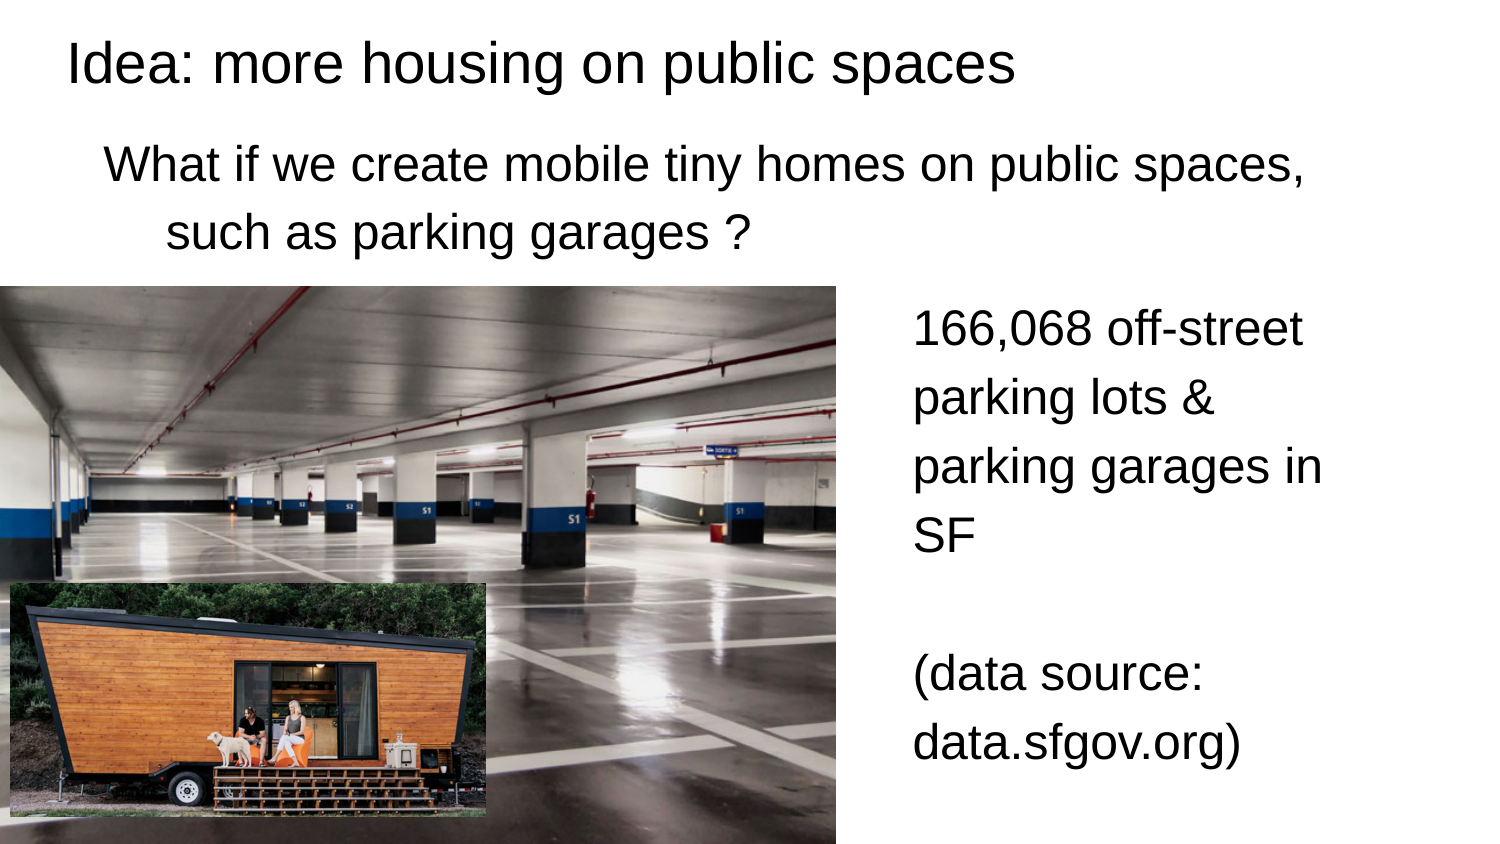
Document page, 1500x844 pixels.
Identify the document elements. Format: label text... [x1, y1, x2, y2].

list 166,068 off-street parking lots & parking garages in SF (data source: data.sfgov.org) [897, 271, 1372, 635]
picture [0, 286, 837, 844]
title Idea: more housing on public spaces [51, 10, 1449, 105]
list What if we create mobile tiny homes on public spaces, such as parking garages ? [75, 106, 1425, 342]
